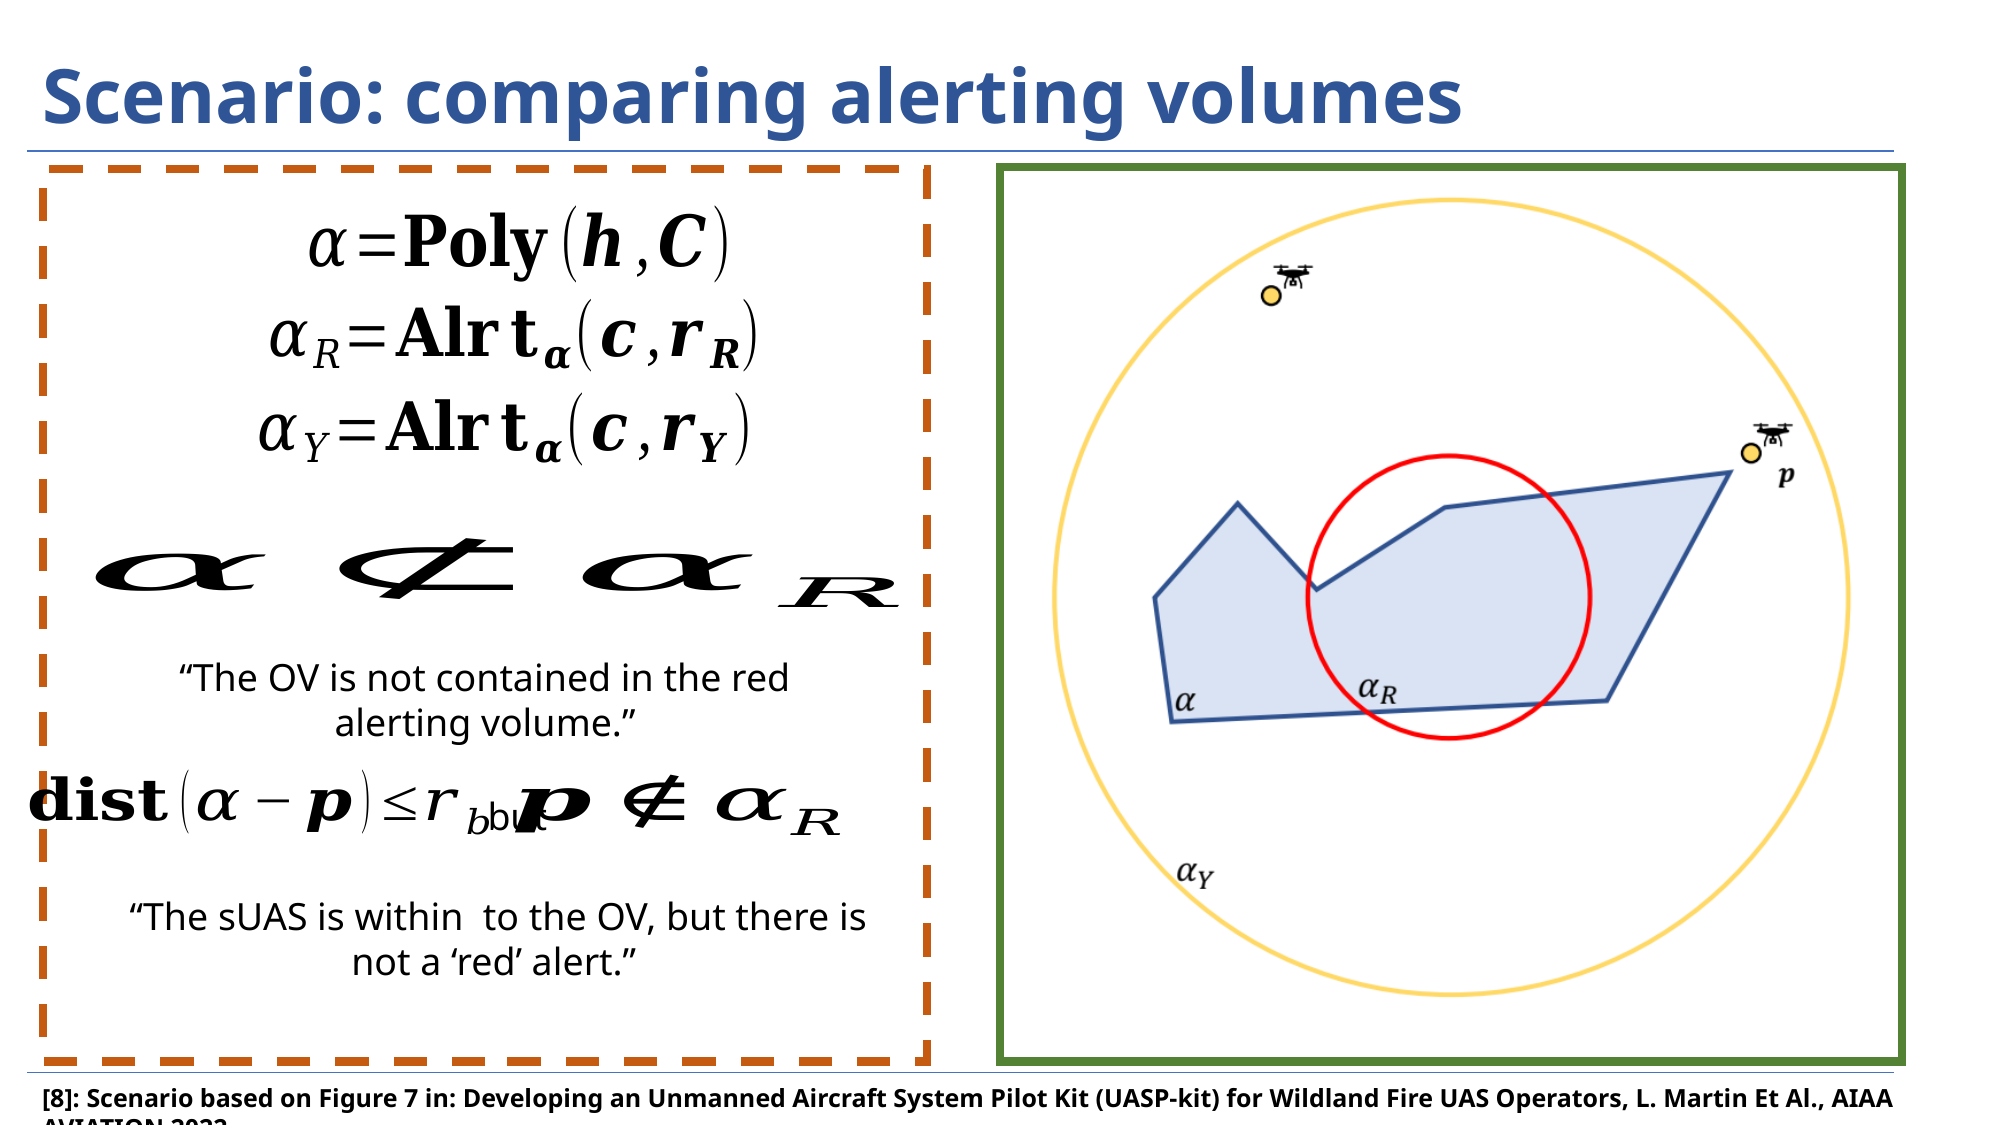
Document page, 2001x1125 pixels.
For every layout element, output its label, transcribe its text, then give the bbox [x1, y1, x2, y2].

text_box “The OV is not contained in the red alerting volume.” [95, 646, 875, 752]
text_box [42, 168, 928, 1062]
picture [1016, 184, 1891, 1009]
text_box Scenario: comparing alerting volumes [27, 41, 1957, 146]
text_box but [430, 785, 605, 846]
text_box [999, 166, 1903, 1062]
text_box [8]: Scenario based on Figure 7 in: Developing an Unmanned Aircraft System Pilot Kit (UASP-kit) for Wildland Fire UAS Operators, L. Martin Et Al., AIAA AVIATION 2022 [27, 1074, 2000, 1125]
